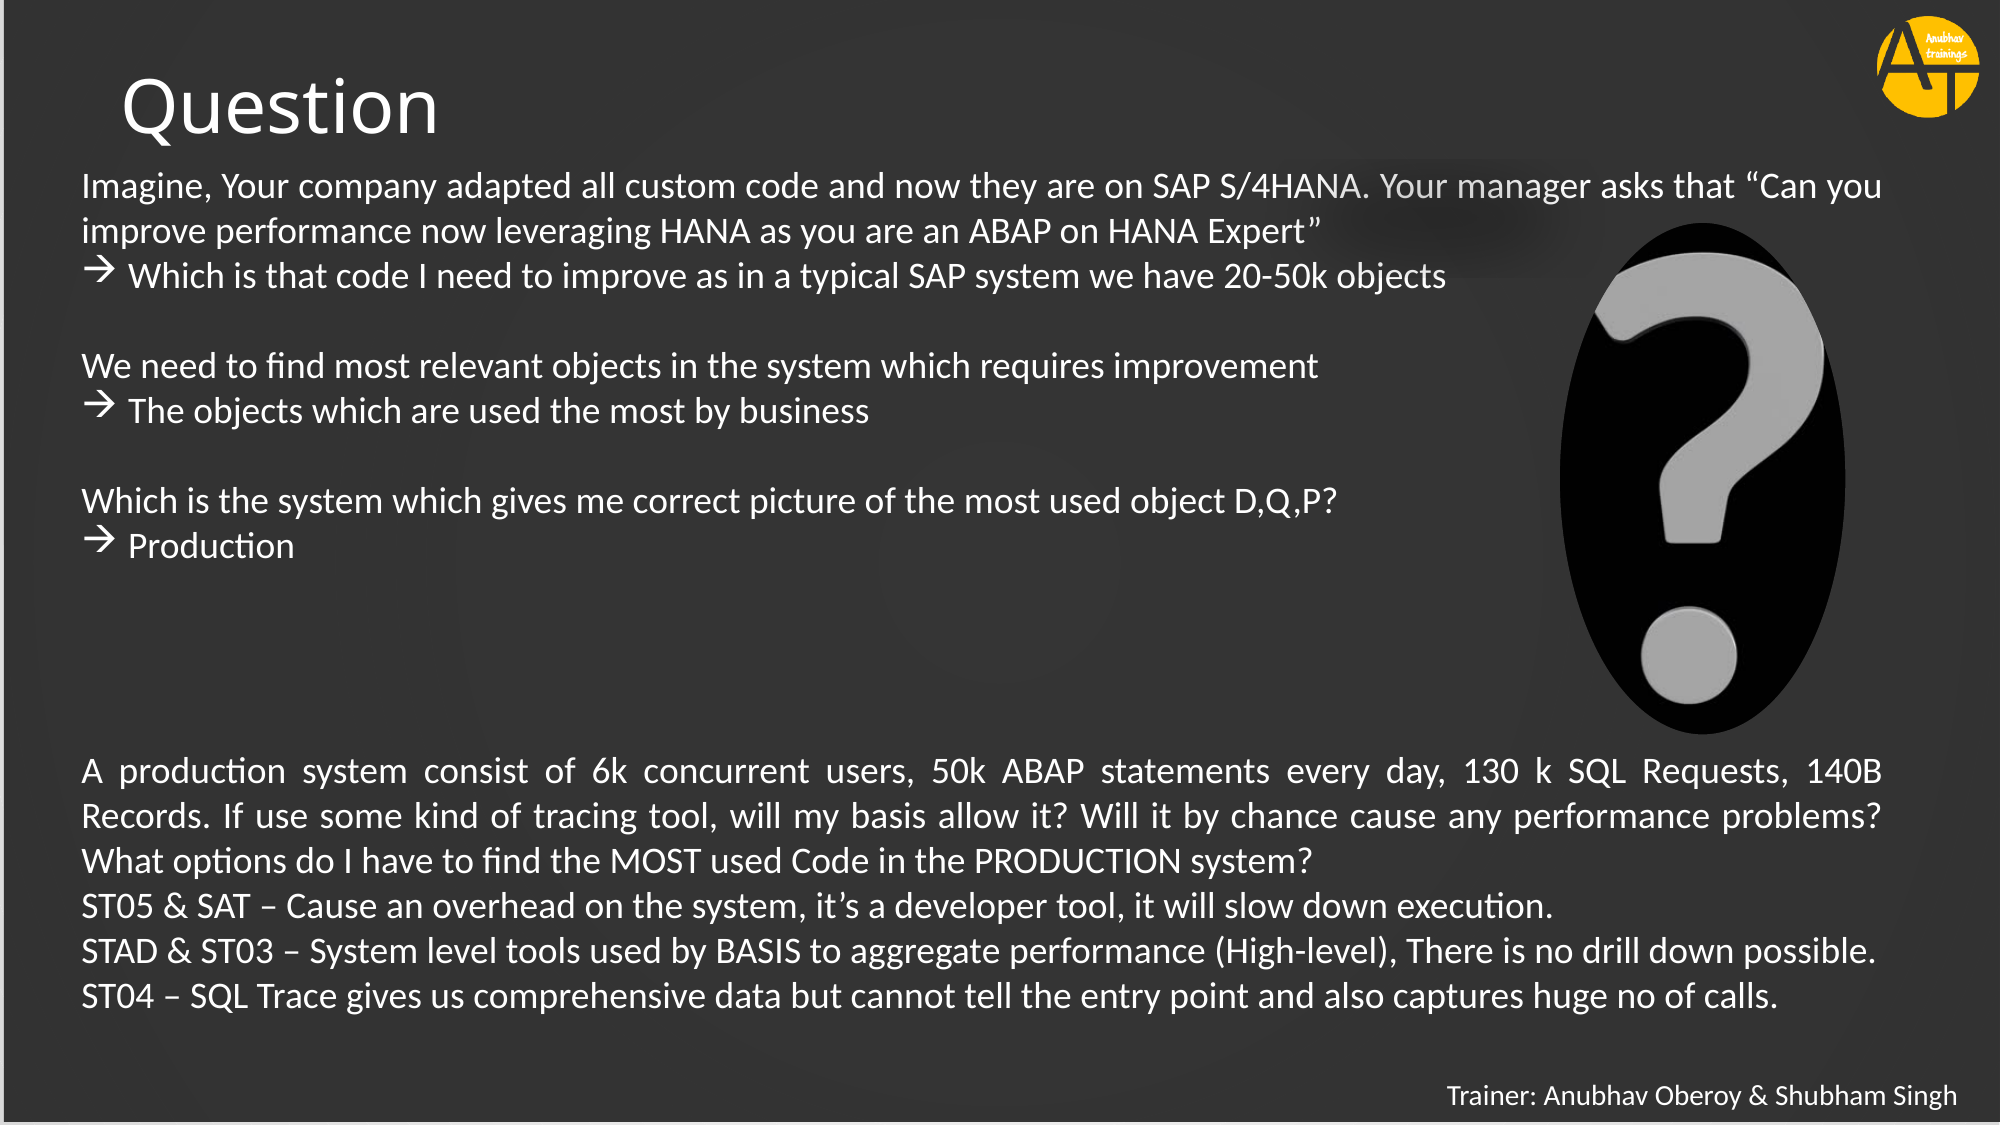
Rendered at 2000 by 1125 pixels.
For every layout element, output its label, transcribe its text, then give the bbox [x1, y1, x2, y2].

text_box [2, 0, 2000, 1124]
footer Trainer: Anubhav Oberoy & Shubham Singh [1413, 1070, 1992, 1118]
picture [1866, 9, 1985, 126]
title Question [99, 45, 1900, 153]
text_box Imagine, Your company adapted all custom code and now they are on SAP S/4HANA. Your manager asks that “Can you improve performance now leveraging HANA as you are an ABAP on HANA Expert” Which is that code I need to improve as in a typical SAP system we have 20-50k objects We need to find most relevant objects in the system which requires improvement The objects which are used the most by business Which is the system which gives me correct picture of the most used object D,Q,P? Production A production system consist of 6k concurrent users, 50k ABAP statements every day, 130 k SQL Requests, 140B Records. If use some kind of tracing tool, will my basis allow it? Will it by chance cause any performance problems? What options do I have to find the MOST used Code in the PRODUCTION system? ST05 & SAT – Cause an overhead on the system, it’s a developer tool, it will slow down execution. STAD & ST03 – System level tools used by BASIS to aggregate performance (High-level), There is no drill down possible. ST04 – SQL Trace gives us comprehensive data but cannot tell the entry point and also captures huge no of calls. [66, 153, 1900, 1023]
picture [1554, 217, 1851, 740]
